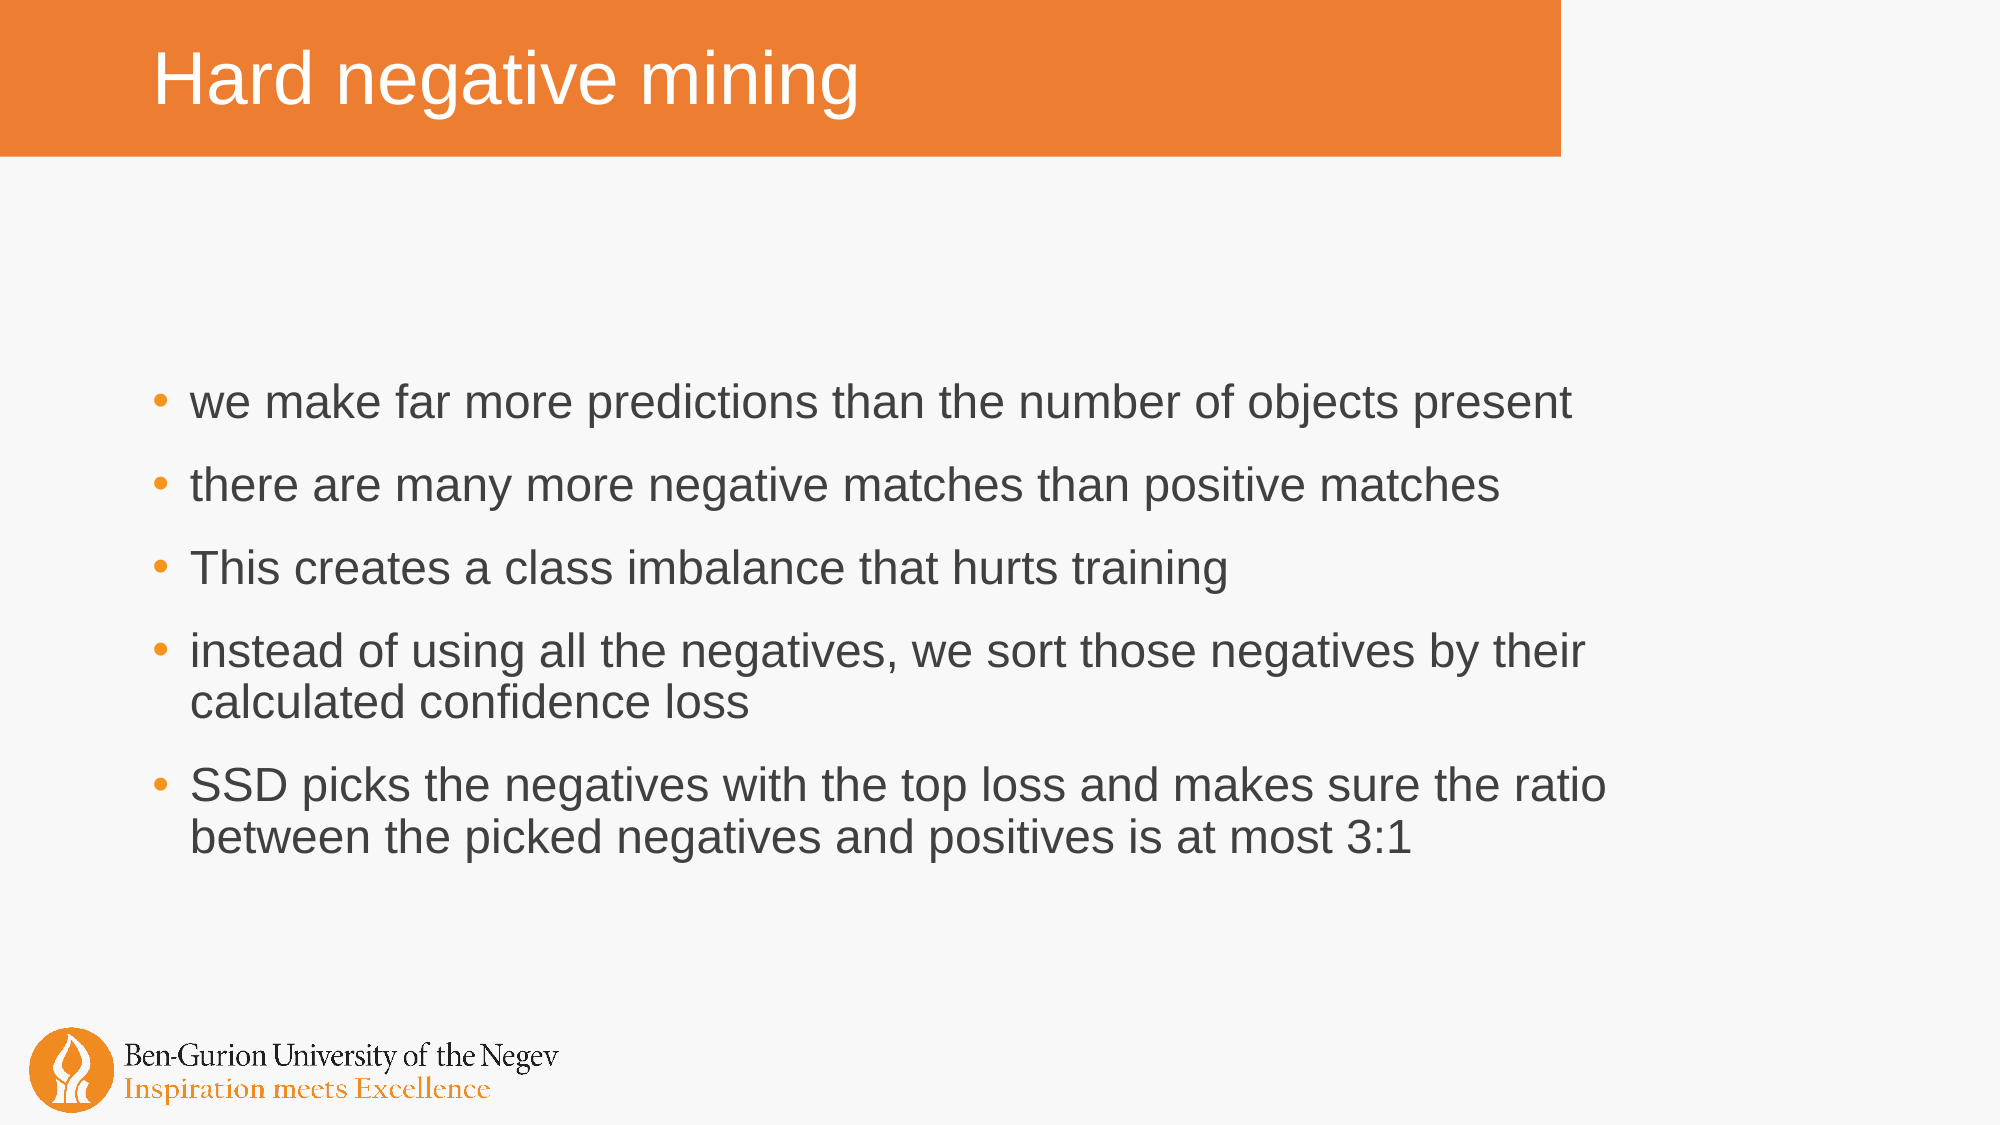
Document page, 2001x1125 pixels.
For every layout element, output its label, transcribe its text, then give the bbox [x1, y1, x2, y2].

title Hard negative mining [137, 9, 1590, 151]
list we make far more predictions than the number of objects present there are many more negative matches than positive matches This creates a class imbalance that hurts training instead of using all the negatives, we sort those negatives by their calculated confidence loss SSD picks the negatives with the top loss and makes sure the ratio between the picked negatives and positives is at most 3:1 [137, 227, 1769, 1014]
picture [27, 1026, 568, 1114]
